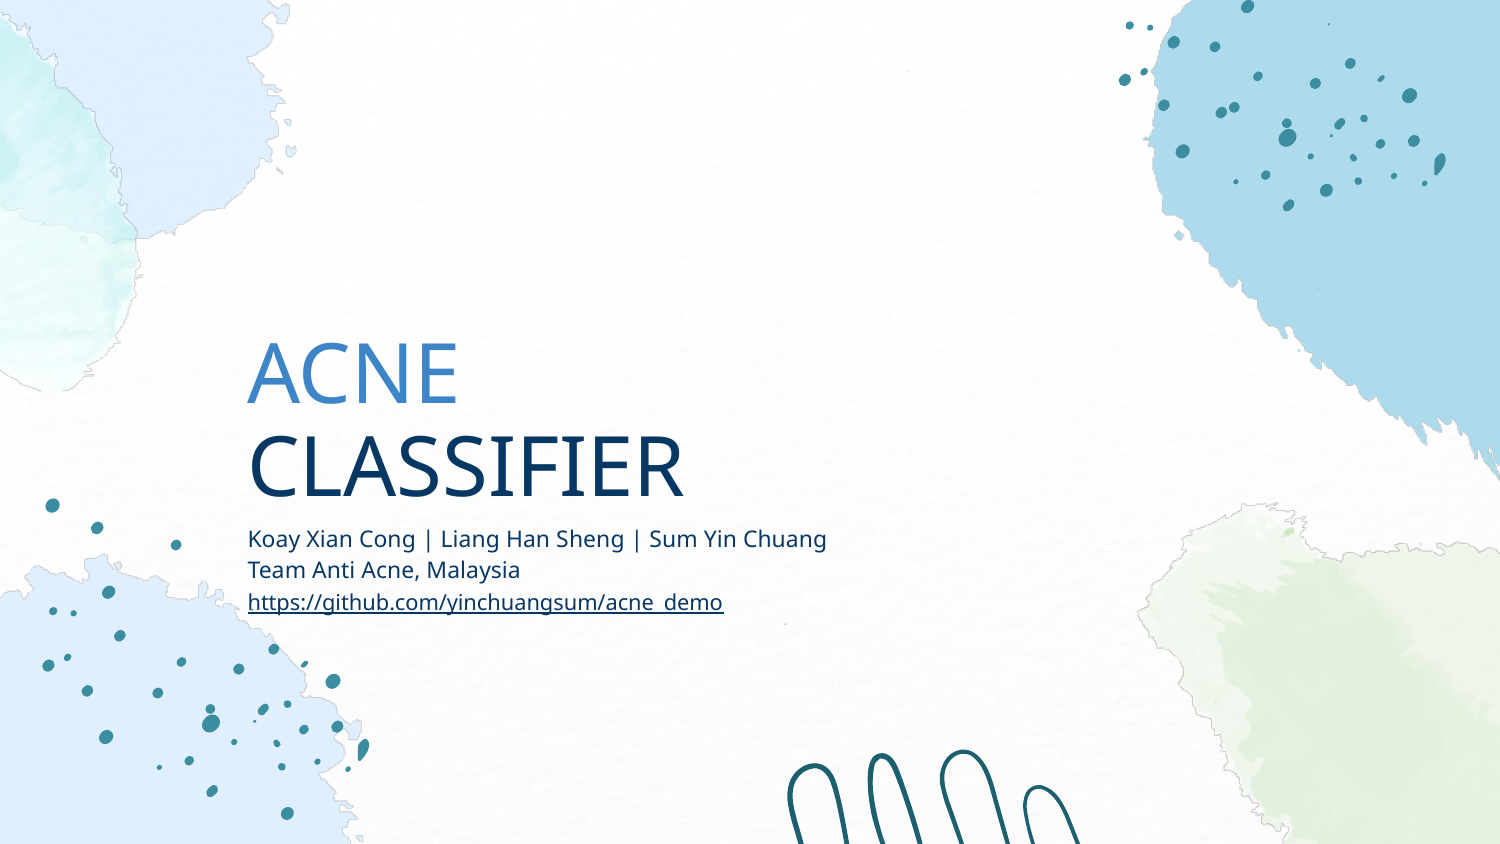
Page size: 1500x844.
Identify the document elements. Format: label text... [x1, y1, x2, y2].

picture [945, 754, 1005, 844]
title ACNE CLASSIFIER [234, 185, 1266, 522]
picture [0, 0, 1500, 844]
picture [793, 769, 844, 844]
picture [873, 759, 917, 844]
picture [1139, 494, 1500, 844]
subtitle Koay Xian Cong | Liang Han Sheng | Sum Yin Chuang Team Anti Acne, Malaysia https://github.com/yinchuangsum/acne_demo [234, 522, 1498, 653]
picture [1027, 789, 1075, 844]
